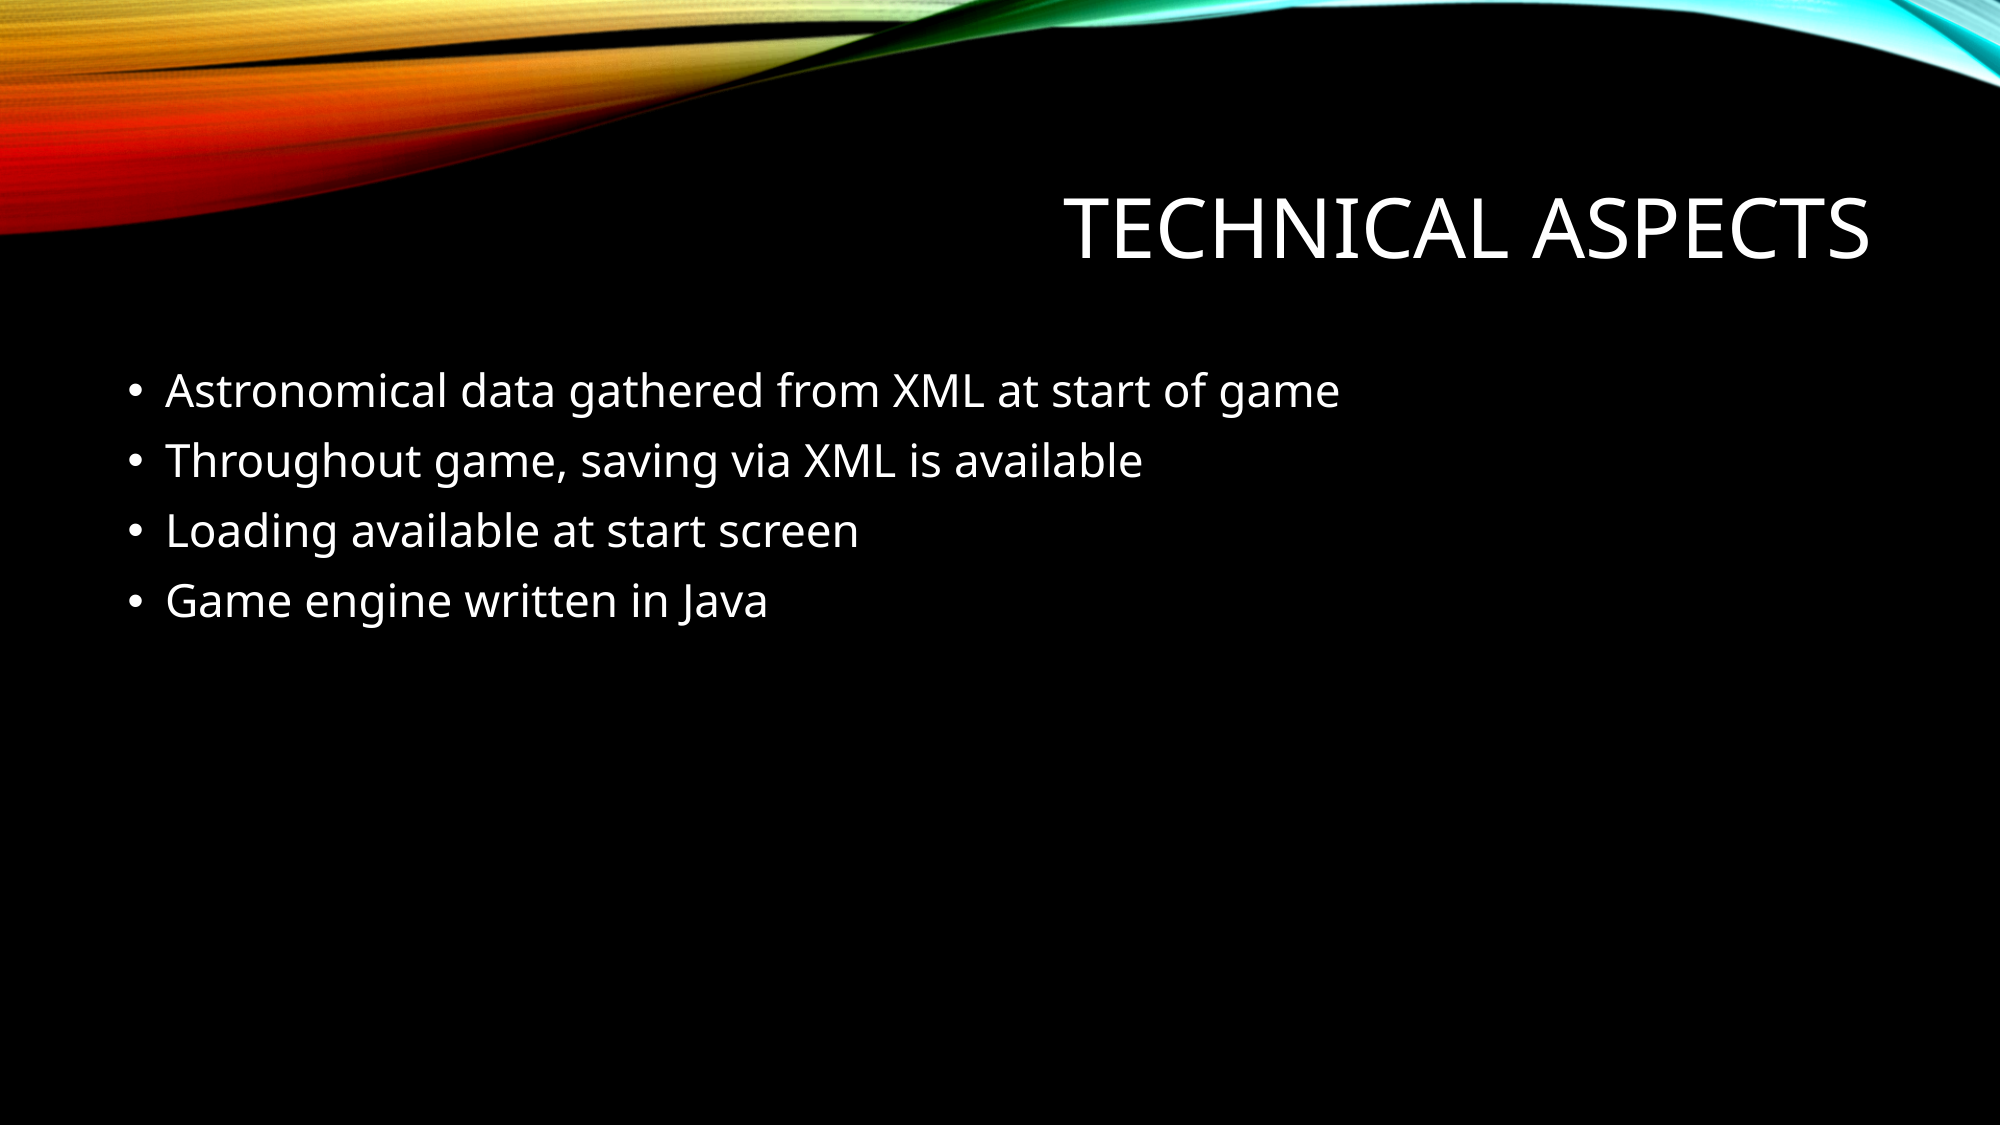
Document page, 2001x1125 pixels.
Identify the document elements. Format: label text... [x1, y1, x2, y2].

picture [0, 0, 2000, 237]
list Astronomical data gathered from XML at start of game Throughout game, saving via XML is available Loading available at start screen Game engine written in Java [112, 360, 1888, 1021]
title Technical aspects [474, 125, 1888, 338]
